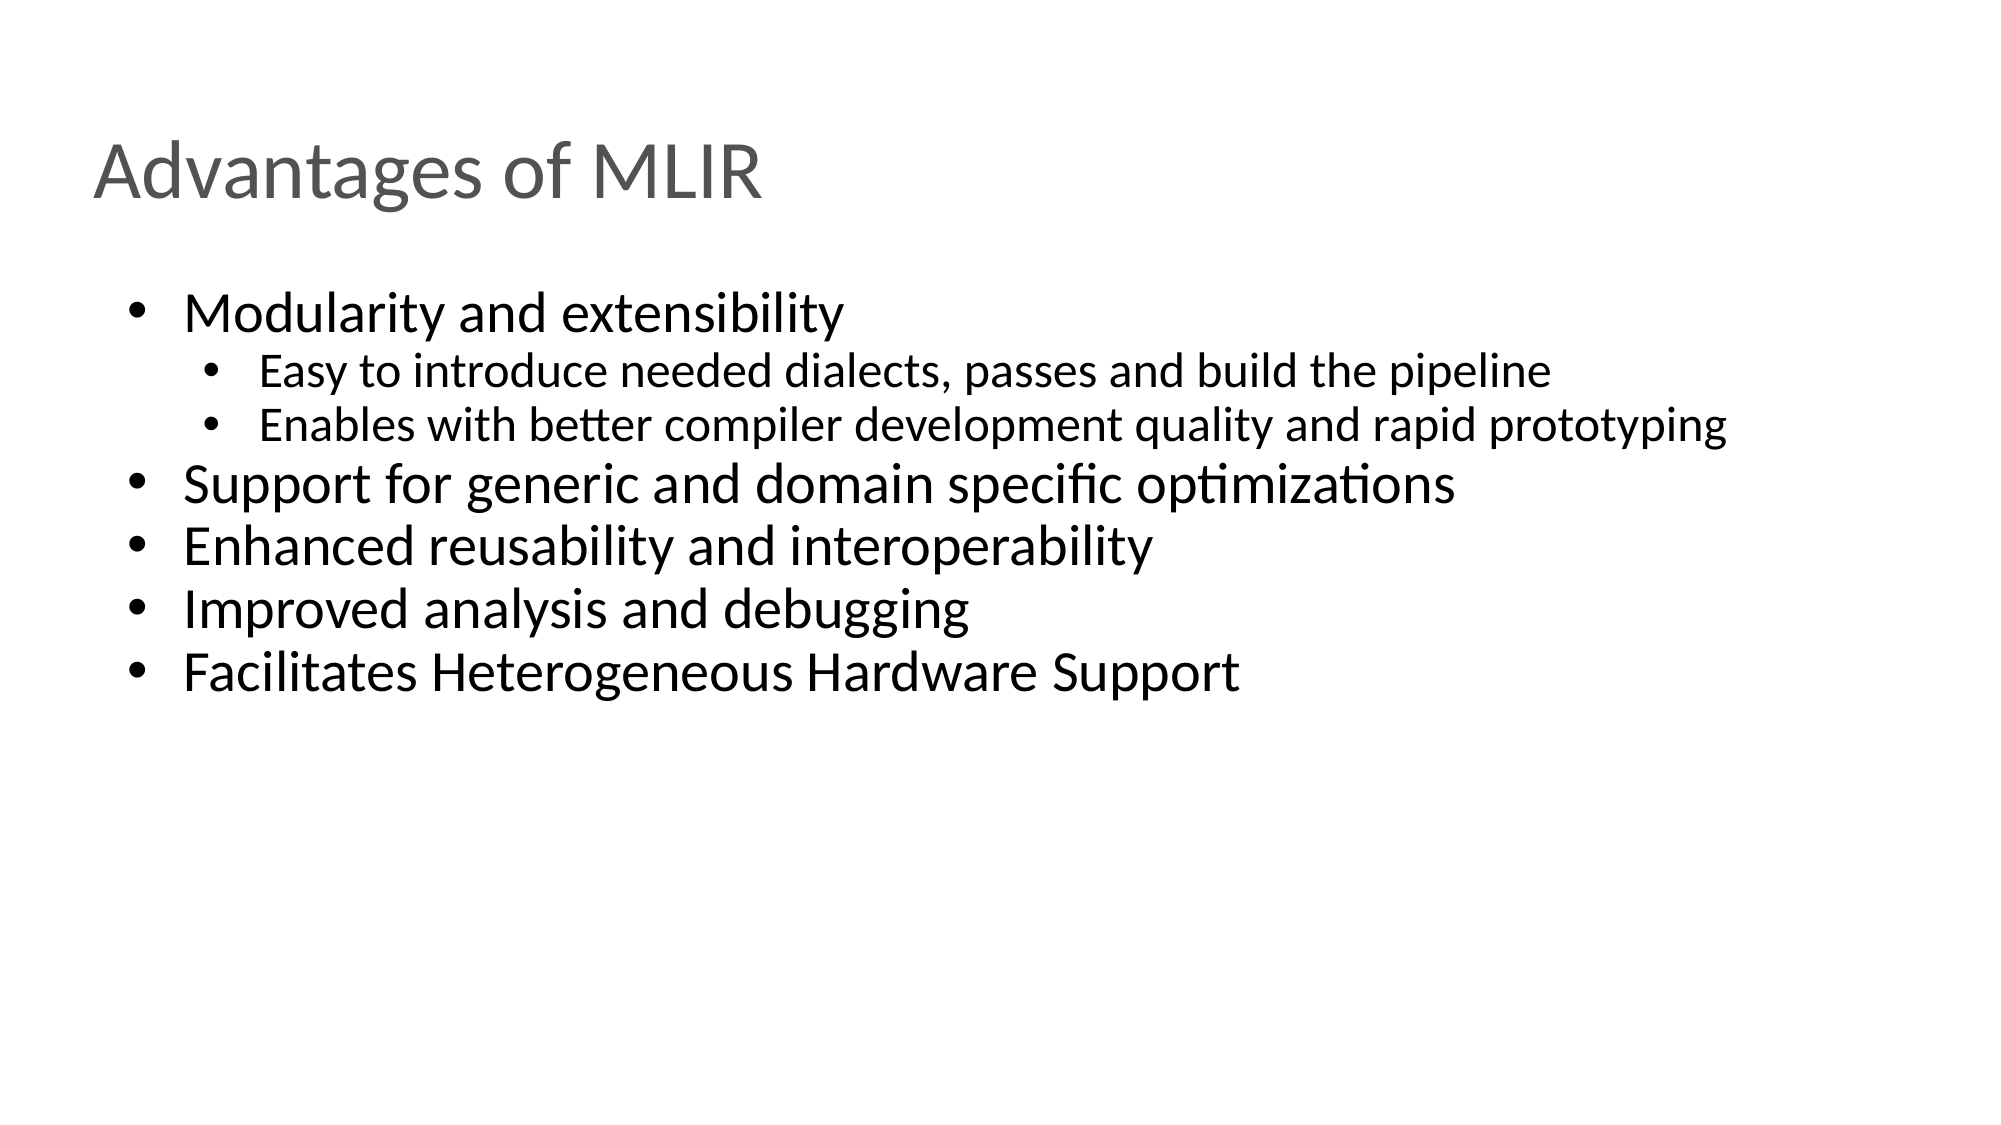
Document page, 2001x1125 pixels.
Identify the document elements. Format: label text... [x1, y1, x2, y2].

title Advantages of MLIR [93, 93, 1900, 250]
list Modularity and extensibility Easy to introduce needed dialects, passes and build the pipeline Enables with better compiler development quality and rapid prototyping Support for generic and domain specific optimizations Enhanced reusability and interoperability Improved analysis and debugging Facilitates Heterogeneous Hardware Support [93, 274, 1900, 1025]
